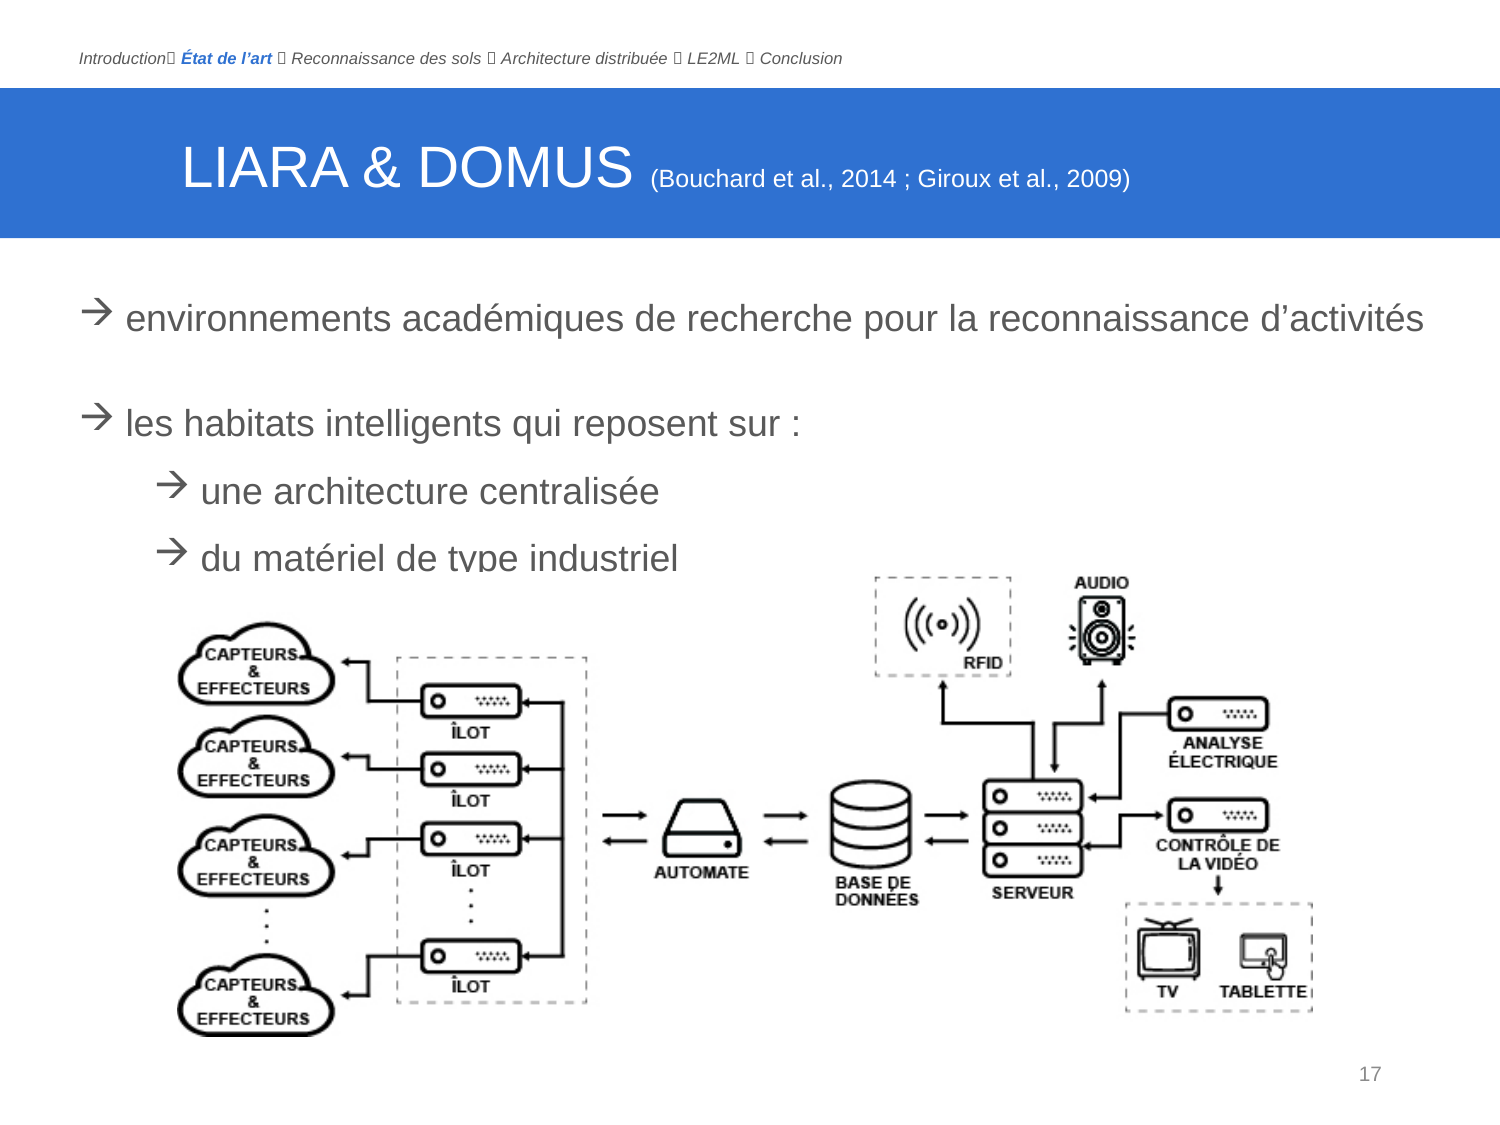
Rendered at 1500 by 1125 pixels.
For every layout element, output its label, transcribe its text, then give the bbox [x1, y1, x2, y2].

picture [177, 572, 1313, 1037]
text_box environnements académiques de recherche pour la reconnaissance d’activités les habitats intelligents qui reposent sur : une architecture centralisée du matériel de type industriel [64, 264, 1463, 587]
slide_number 17 [1059, 1042, 1397, 1103]
title LIARA & DOMUS (Bouchard et al., 2014 ; Giroux et al., 2009) [0, 88, 1500, 239]
text_box Introduction État de l’art  Reconnaissance des sols  Architecture distribuée  LE2ML  Conclusion [64, 40, 1426, 75]
